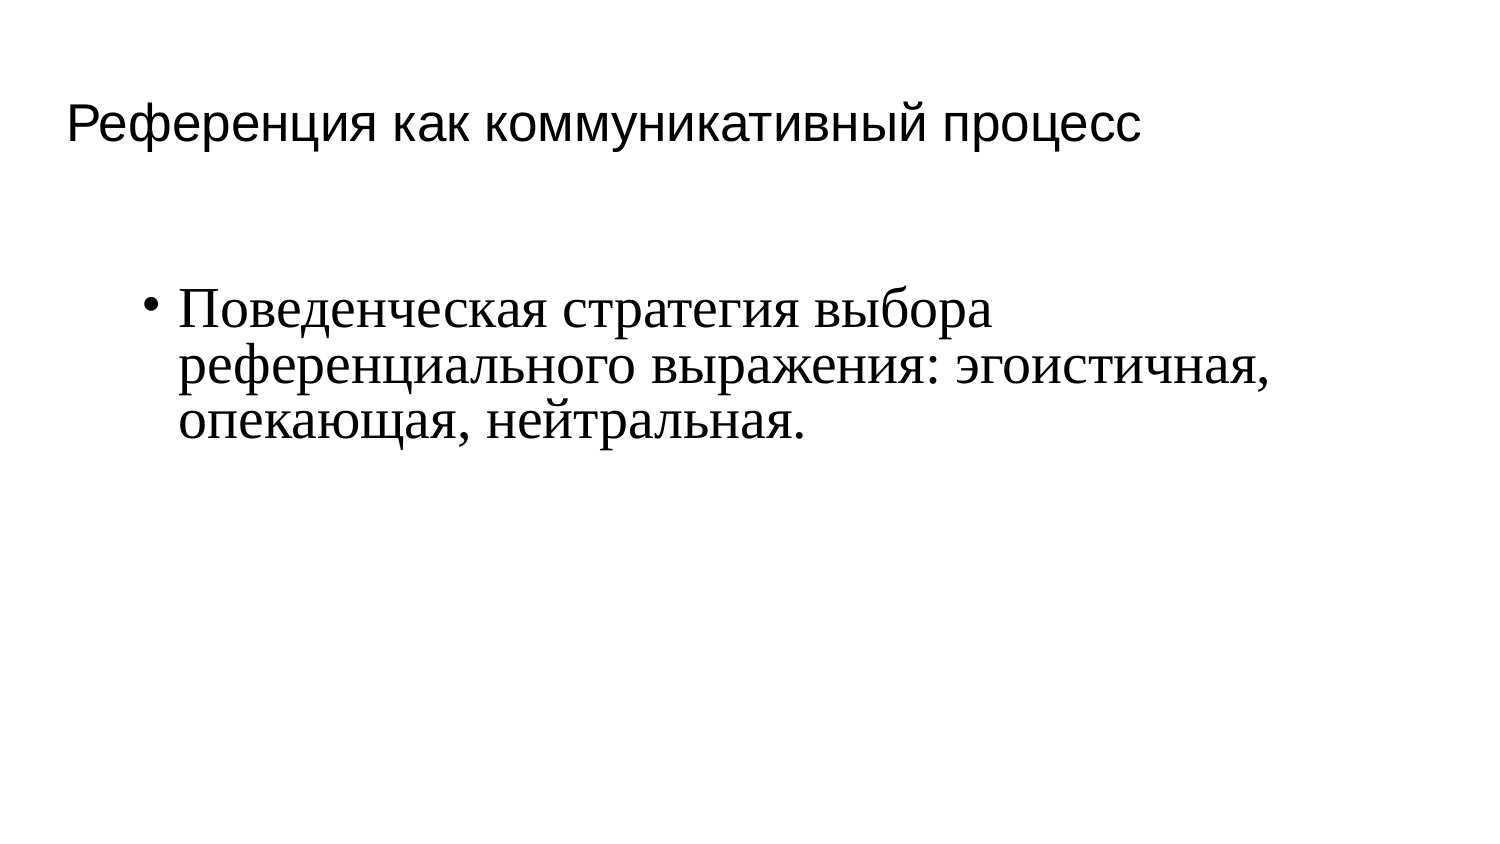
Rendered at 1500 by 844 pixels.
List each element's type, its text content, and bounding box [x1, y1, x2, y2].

list Поведенческая стратегия выбора референциального выражения: эгоистичная, опекающая, нейтральная. [51, 189, 1449, 799]
title Референция как коммуникативный процесс [51, 72, 1449, 167]
